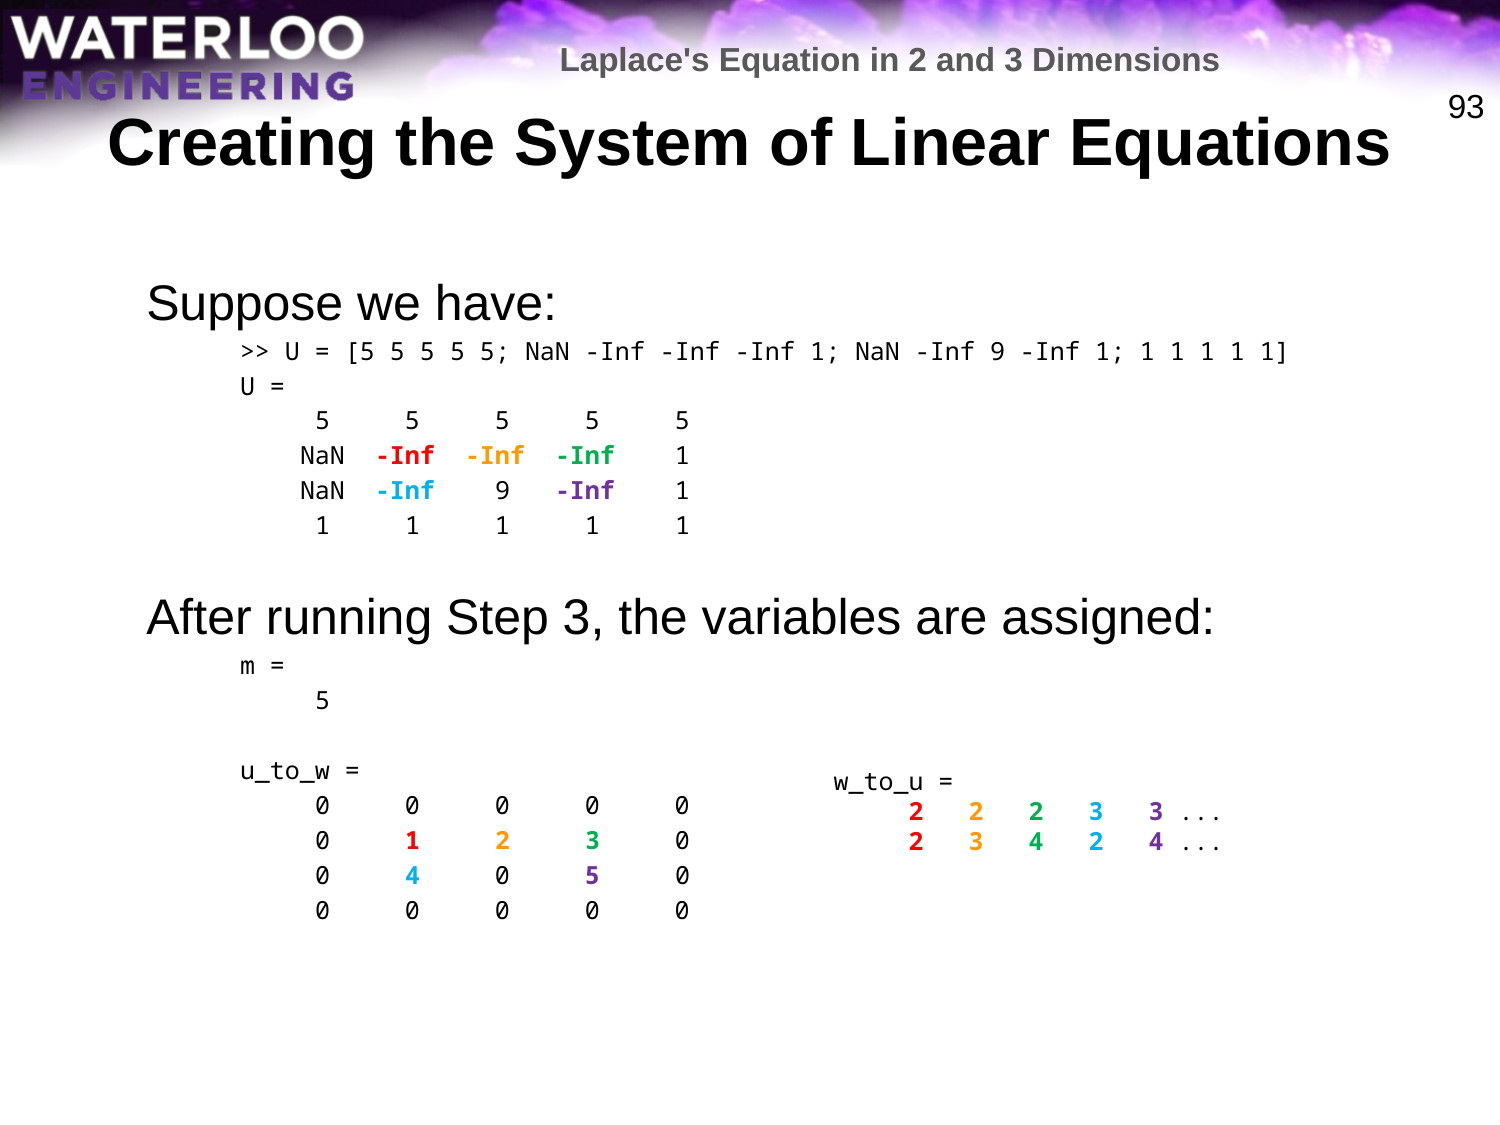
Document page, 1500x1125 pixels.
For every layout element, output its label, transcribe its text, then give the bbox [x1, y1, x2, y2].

footer Laplace's Equation in 2 and 3 Dimensions [535, 31, 1236, 74]
text_box w_to_u = 2 2 2 3 3 ... 2 3 4 2 4 ... [818, 758, 1254, 863]
list Suppose we have: >> U = [5 5 5 5 5; NaN -Inf -Inf -Inf 1; NaN -Inf 9 -Inf 1; 1 1 1 1 1] U = 5 5 5 5 5 NaN -Inf -Inf -Inf 1 NaN -Inf 9 -Inf 1 1 1 1 1 1 After running Step 3, the variables are assigned: m = 5 u_to_w = 0 0 0 0 0 0 1 2 3 0 0 4 0 5 0 0 0 0 0 0 [74, 262, 1448, 1006]
slide_number 93 [1371, 73, 1500, 134]
picture [0, 0, 1500, 1125]
title Creating the System of Linear Equations [74, 44, 1426, 233]
